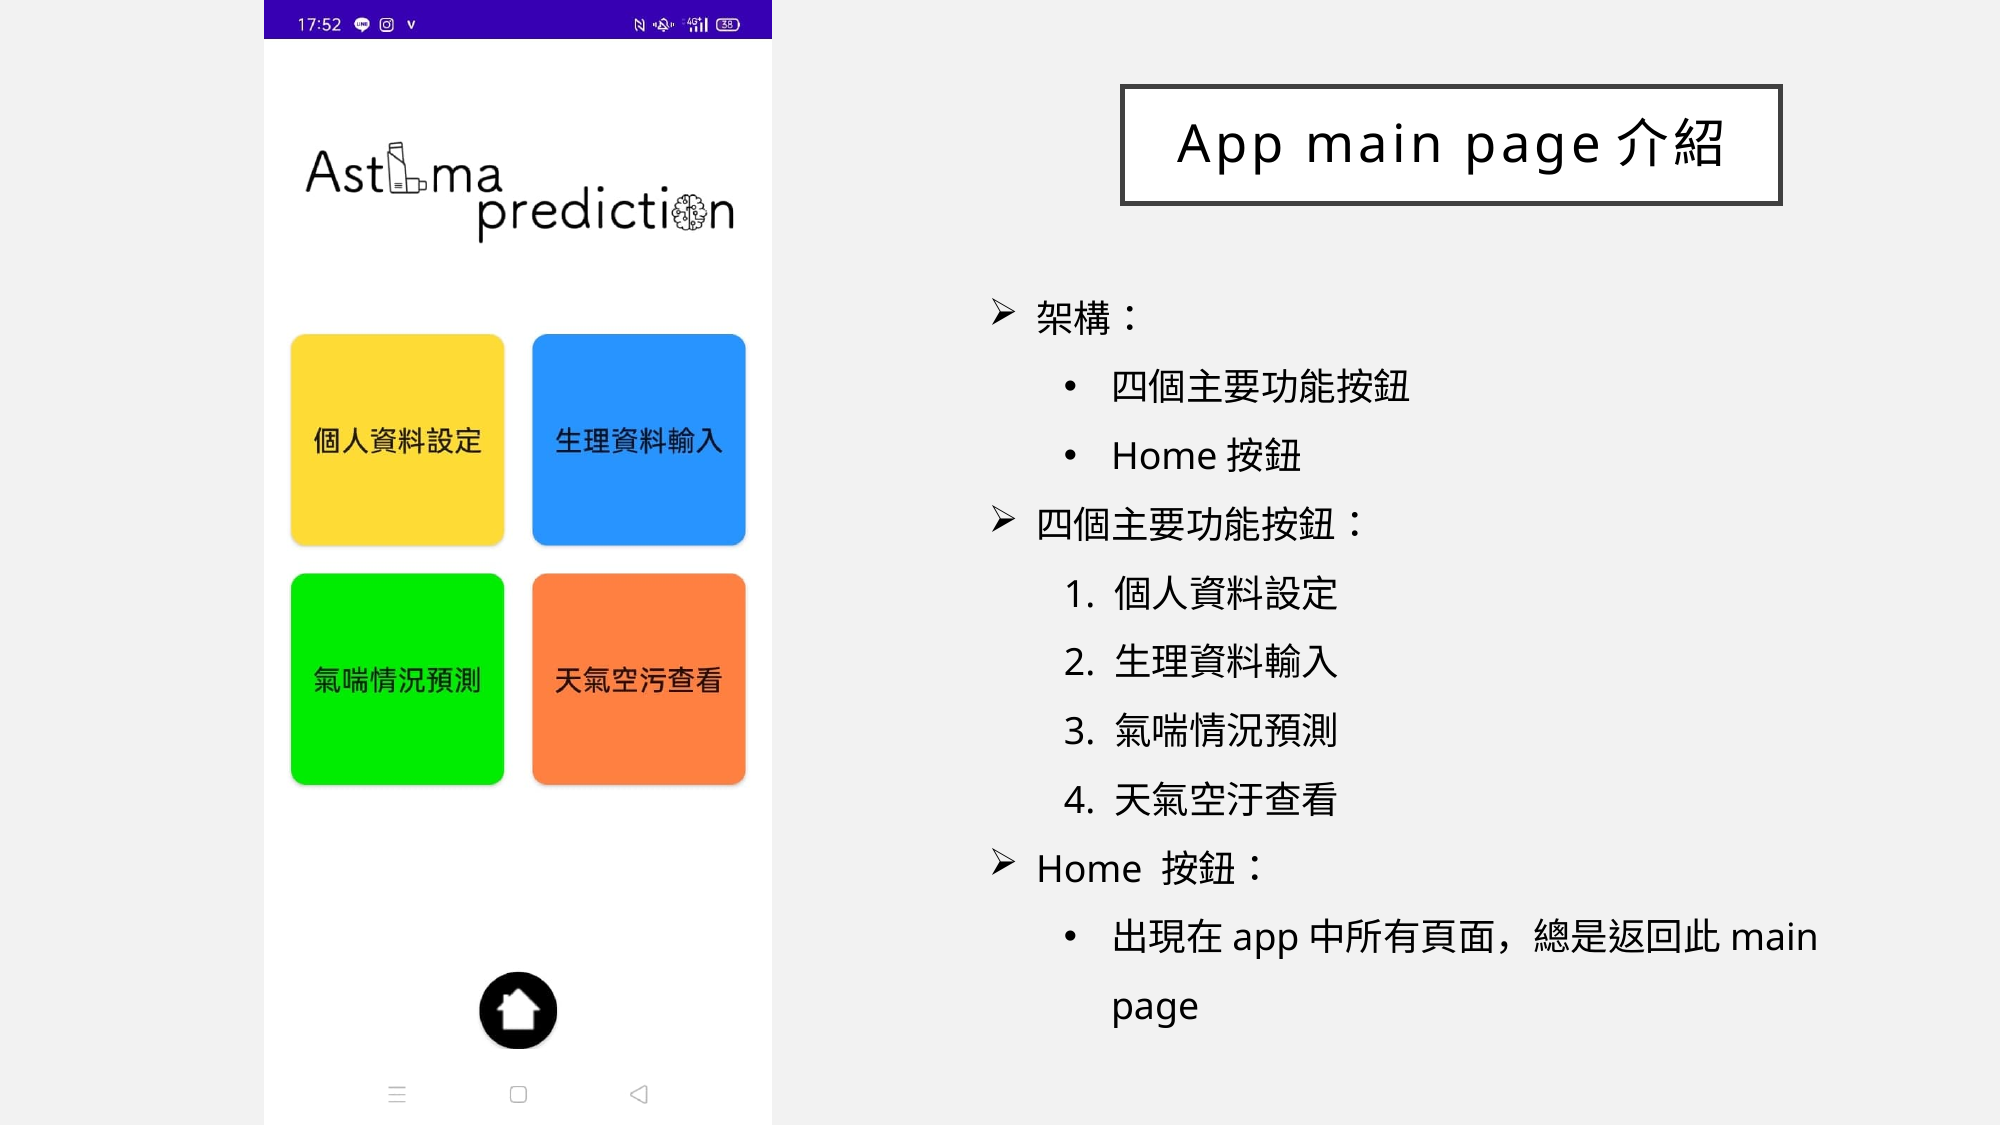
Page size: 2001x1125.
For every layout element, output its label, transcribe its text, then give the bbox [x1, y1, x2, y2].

title App main page介紹 [1120, 84, 1783, 206]
picture [264, 0, 772, 1125]
text_box 架構： 四個主要功能按鈕 Home按鈕 四個主要功能按鈕： 1. 個人資料設定 2. 生理資料輸入 3. 氣喘情況預測 4. 天氣空汙查看 Home 按鈕： 出現在app中所有頁面，總是返回此main page [974, 263, 1929, 1104]
